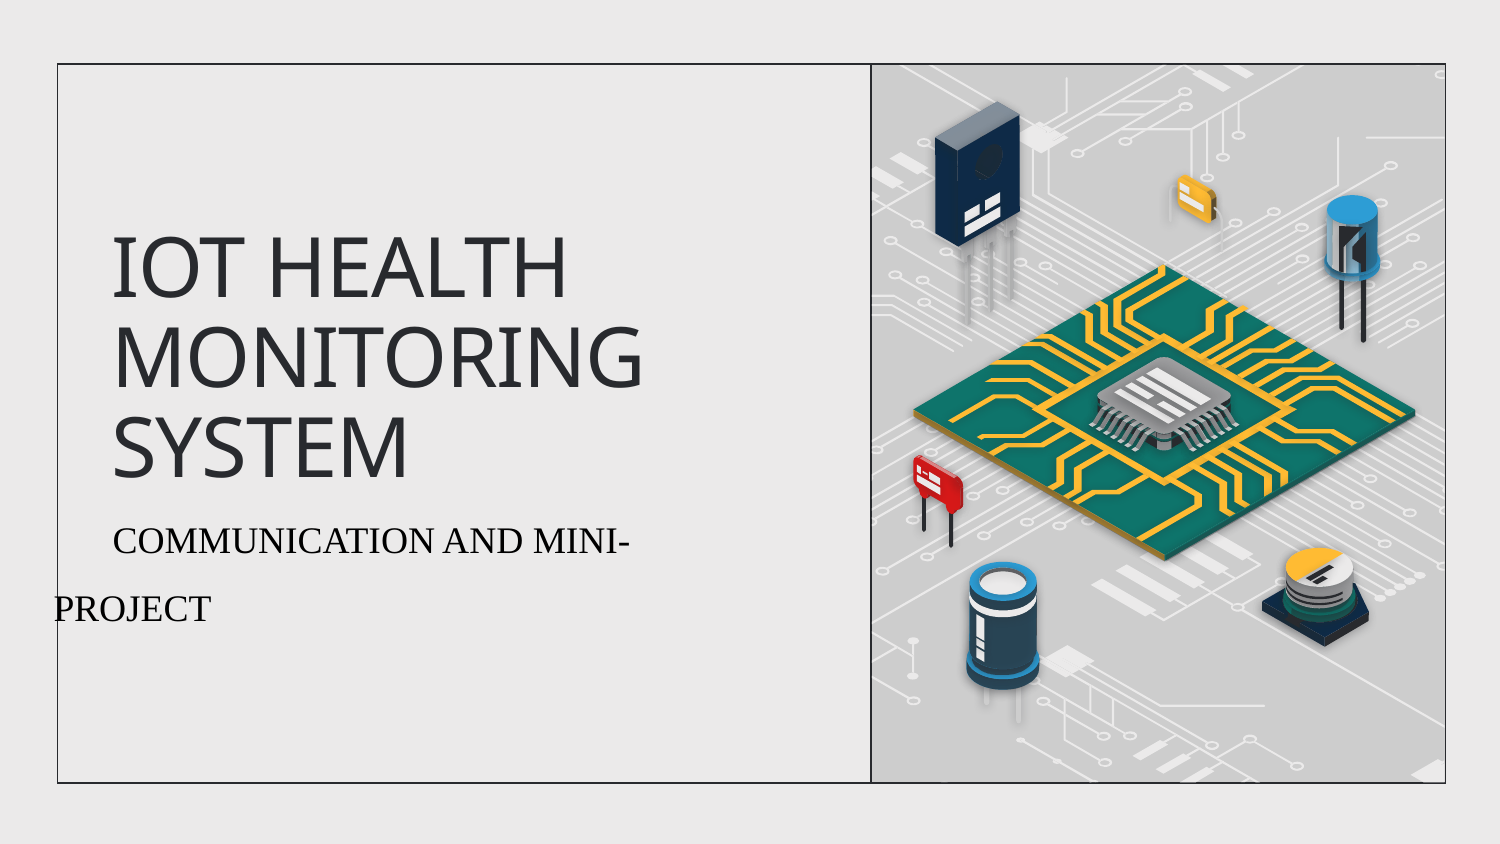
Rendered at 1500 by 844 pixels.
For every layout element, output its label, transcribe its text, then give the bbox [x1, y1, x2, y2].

title Iot Health Monitoring System [96, 256, 843, 511]
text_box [870, 63, 1446, 784]
subtitle Communication and Mini-Project [38, 531, 785, 592]
